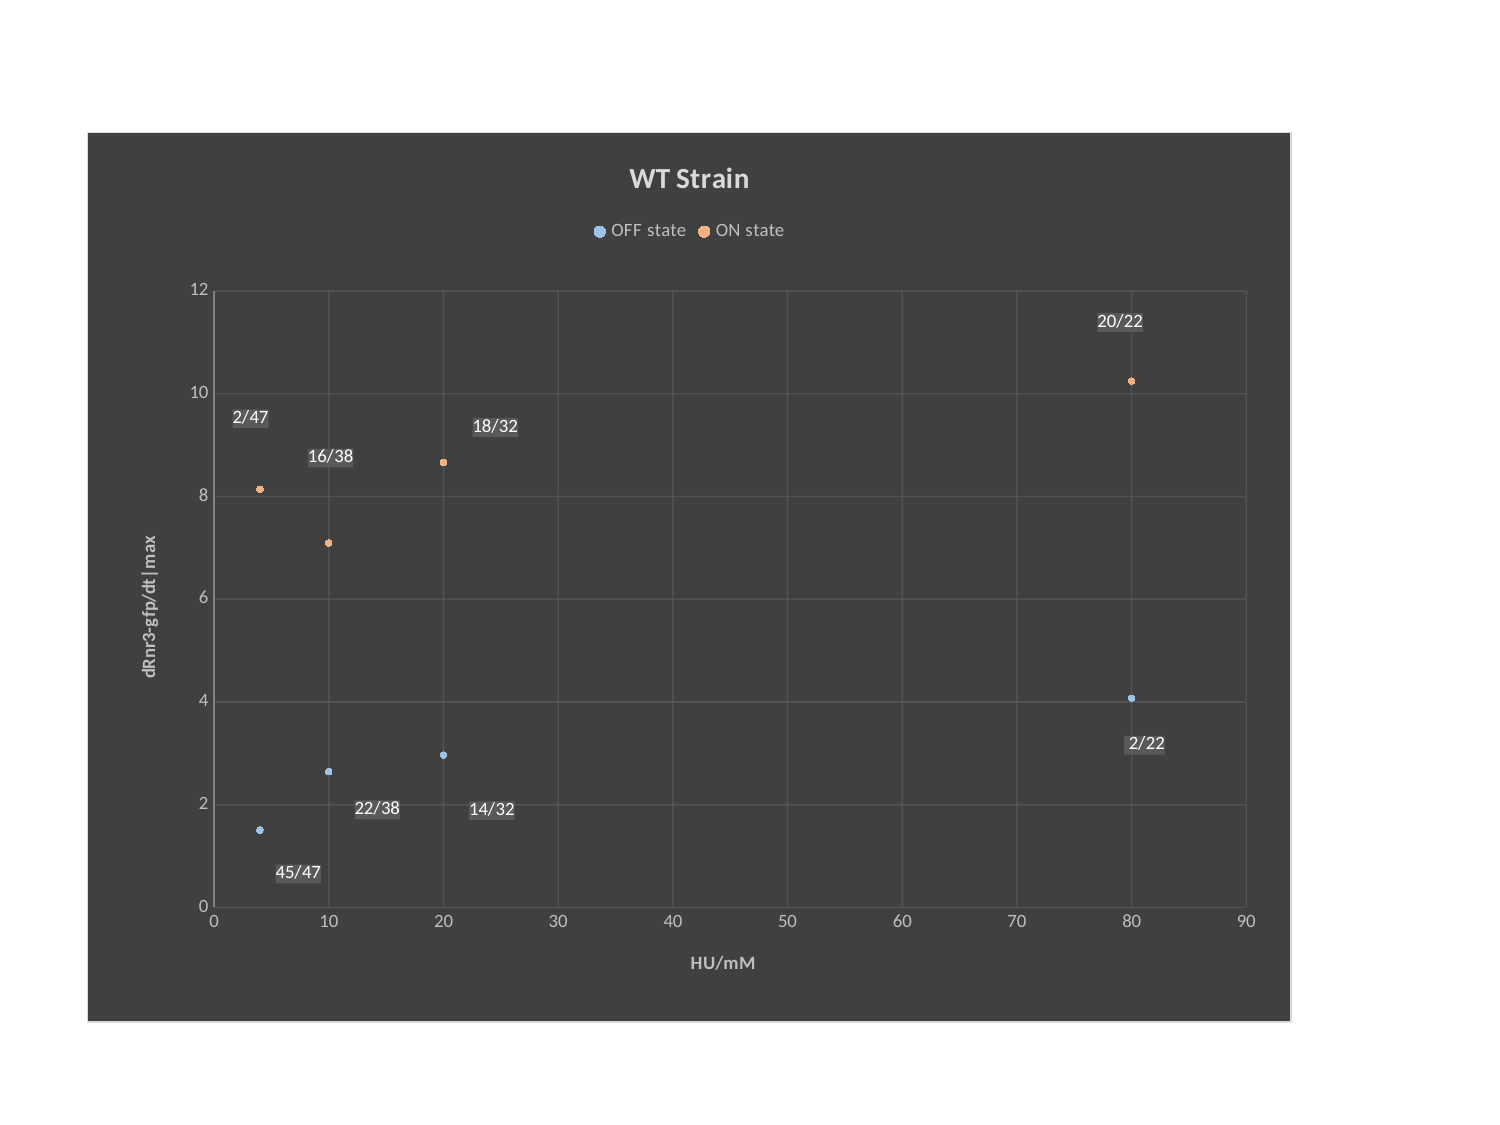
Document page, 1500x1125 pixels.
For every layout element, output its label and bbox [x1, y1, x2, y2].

chart [86, 131, 1292, 1023]
